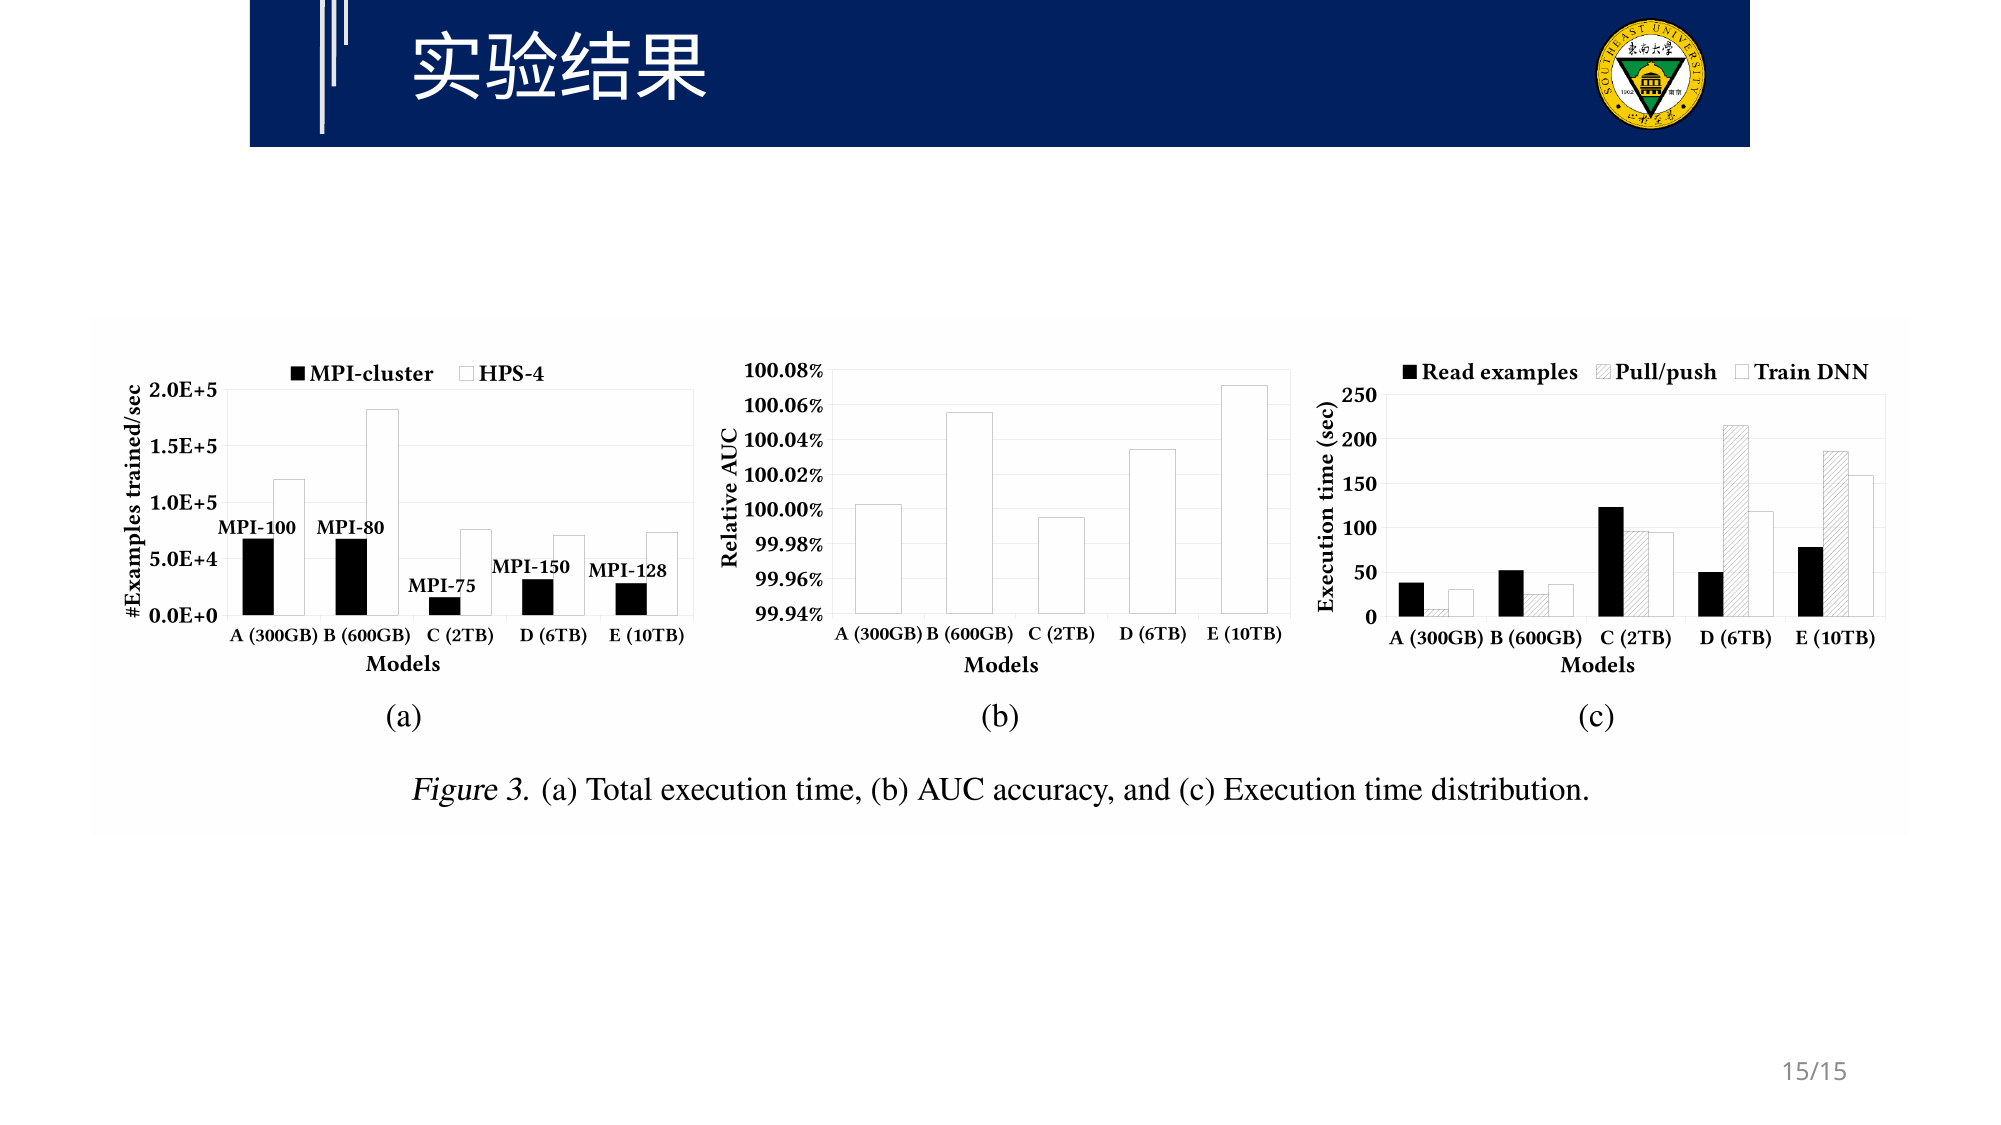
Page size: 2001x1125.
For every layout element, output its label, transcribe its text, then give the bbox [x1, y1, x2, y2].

text_box [249, 0, 1751, 148]
picture [91, 315, 1909, 837]
picture [1595, 18, 1707, 130]
slide_number 15/15 [1412, 1042, 1863, 1103]
text_box 实验结果 [394, 11, 1225, 197]
